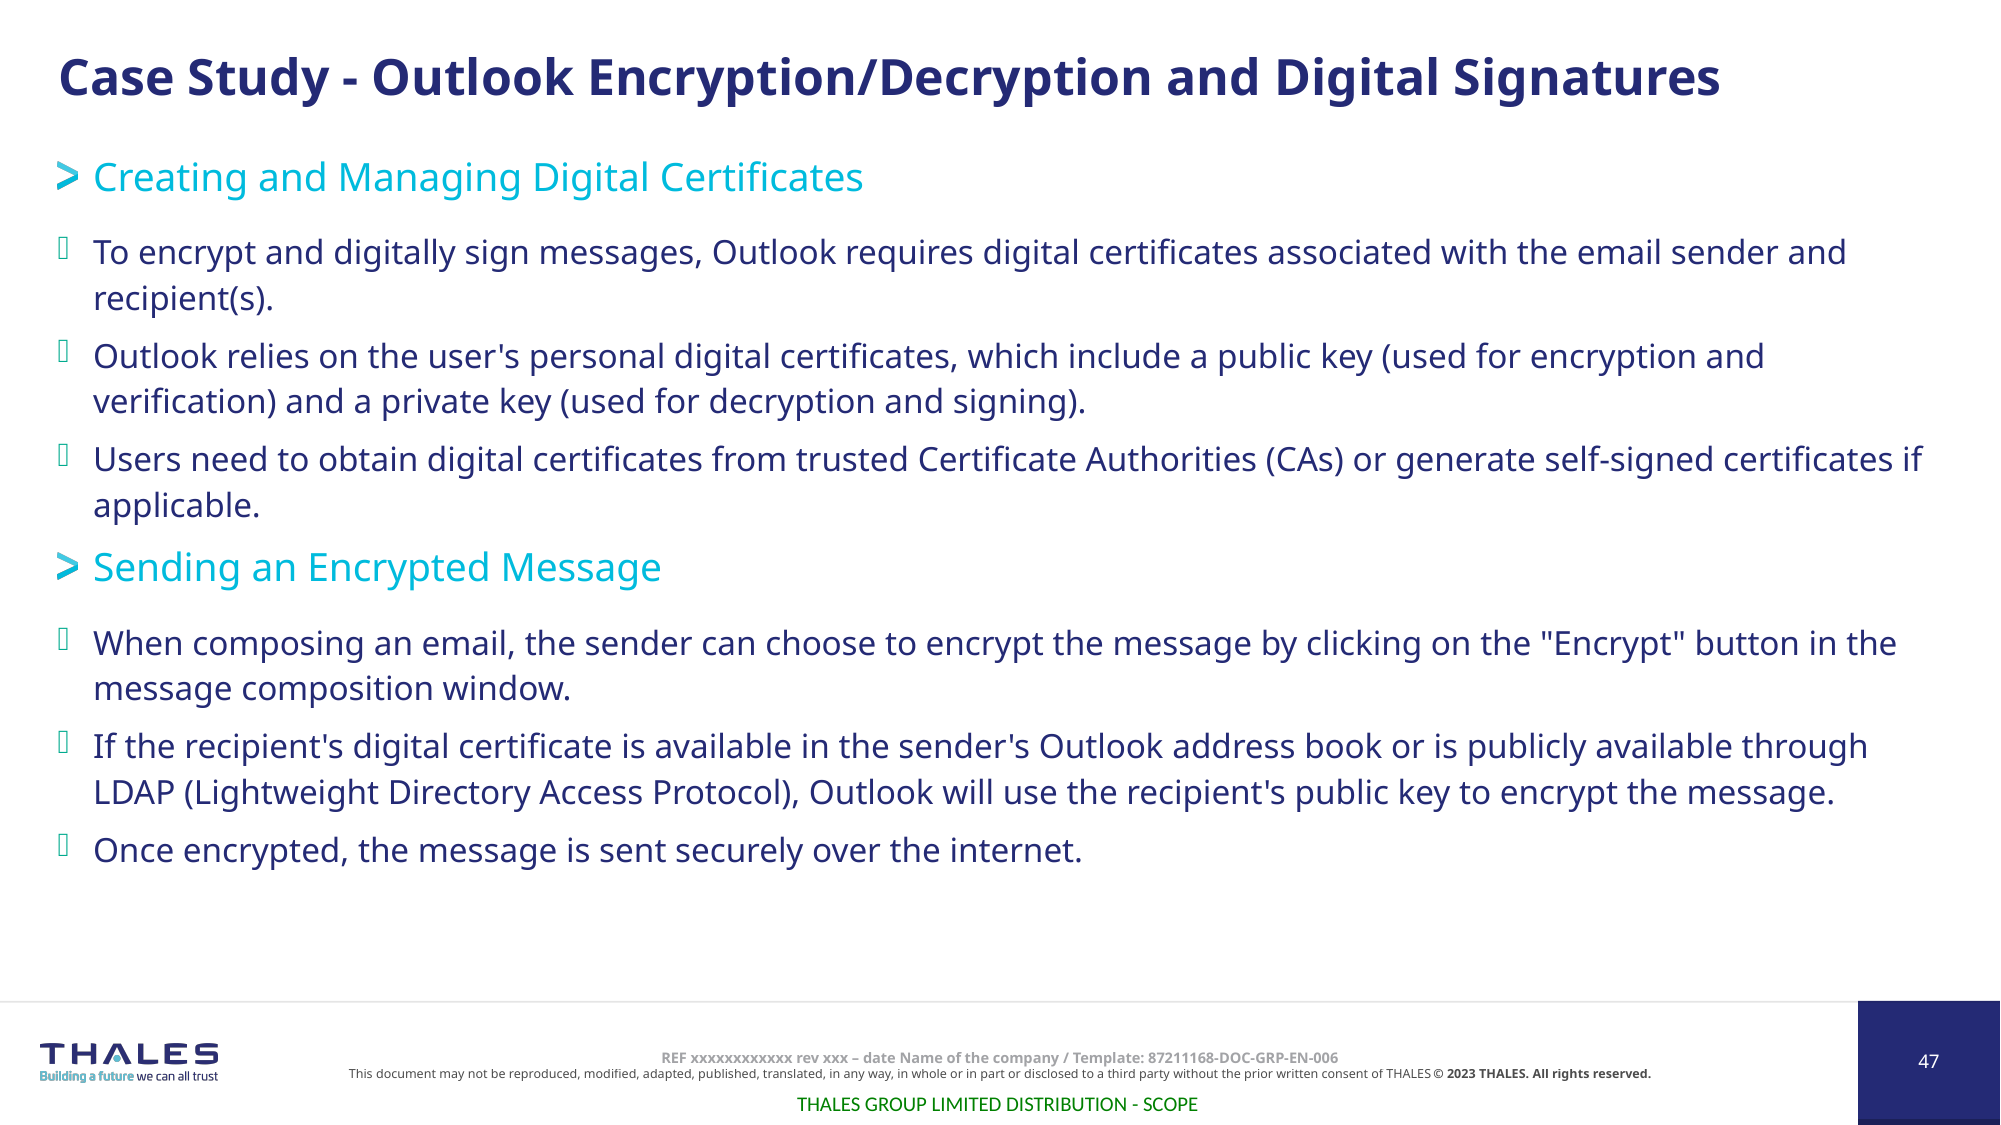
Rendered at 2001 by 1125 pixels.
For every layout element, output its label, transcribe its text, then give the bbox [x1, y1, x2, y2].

picture [40, 1043, 218, 1083]
picture [57, 161, 85, 190]
list Creating and Managing Digital Certificates To encrypt and digitally sign messages, Outlook requires digital certificates associated with the email sender and recipient(s). Outlook relies on the user's personal digital certificates, which include a public key (used for encryption and verification) and a private key (used for decryption and signing). Users need to obtain digital certificates from trusted Certificate Authorities (CAs) or generate self-signed certificates if applicable. Sending an Encrypted Message When composing an email, the sender can choose to encrypt the message by clicking on the "Encrypt" button in the message composition window. If the recipient's digital certificate is available in the sender's Outlook address book or is publicly available through LDAP (Lightweight Directory Access Protocol), Outlook will use the recipient's public key to encrypt the message. Once encrypted, the message is sent securely over the internet. [57, 145, 1956, 953]
picture [57, 552, 85, 580]
title Case Study - Outlook Encryption/Decryption and Digital Signatures [58, 45, 1956, 106]
